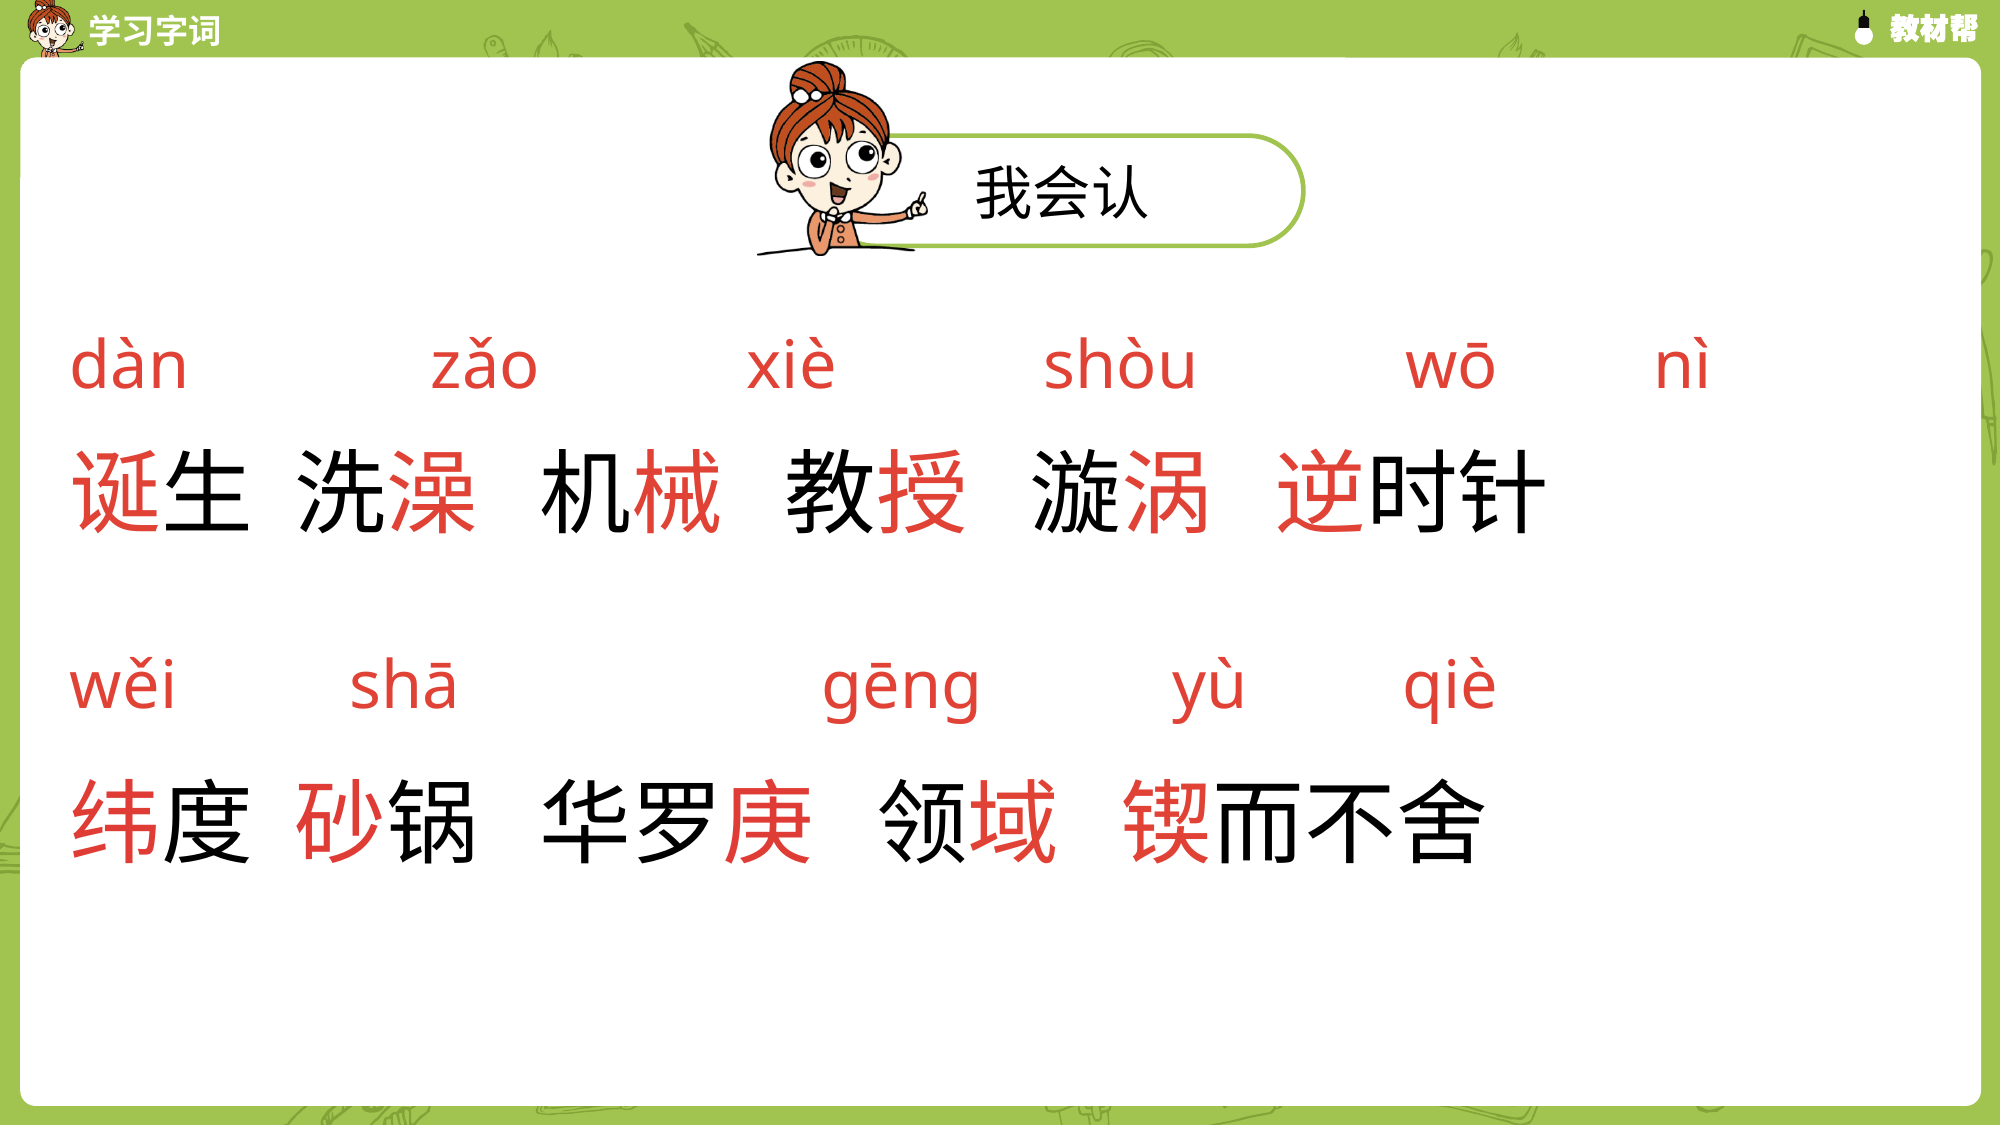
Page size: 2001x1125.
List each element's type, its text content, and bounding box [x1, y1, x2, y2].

picture [23, 0, 84, 63]
picture [757, 61, 928, 256]
text_box 诞生 洗澡 机械 教授 漩涡 逆时针 纬度 砂锅 华罗庚 领域 锲而不舍 [55, 729, 1940, 1003]
text_box 我会认 [928, 134, 1305, 247]
text_box dàn zǎo xiè shòu wō nì wěi shā gēng yù qiè [55, 314, 1984, 729]
